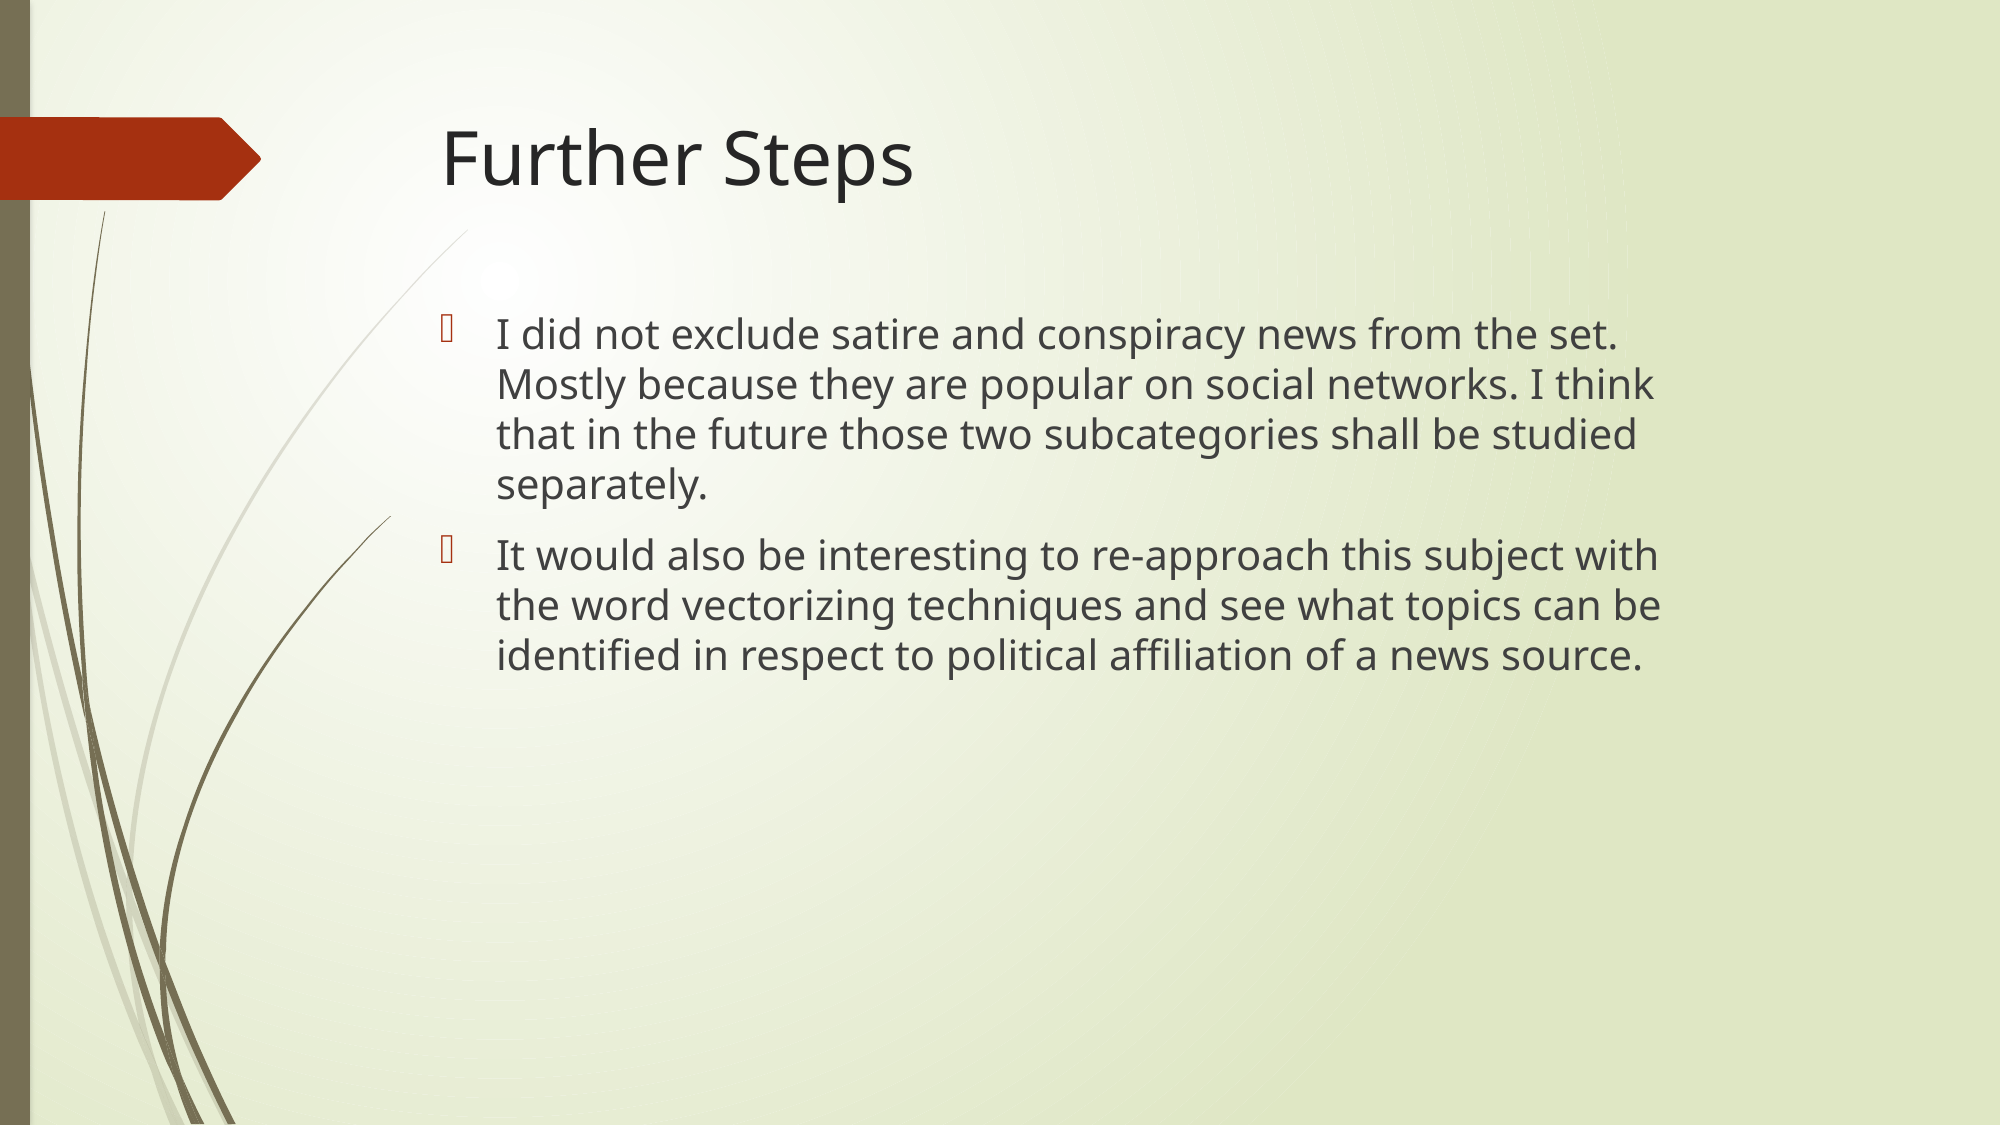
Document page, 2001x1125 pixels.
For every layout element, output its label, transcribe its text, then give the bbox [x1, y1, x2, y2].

list I did not exclude satire and conspiracy news from the set. Mostly because they are popular on social networks. I think that in the future those two subcategories shall be studied separately. It would also be interesting to re-approach this subject with the word vectorizing techniques and see what topics can be identified in respect to political affiliation of a news source. [424, 299, 1702, 704]
title Further Steps [425, 102, 1888, 215]
